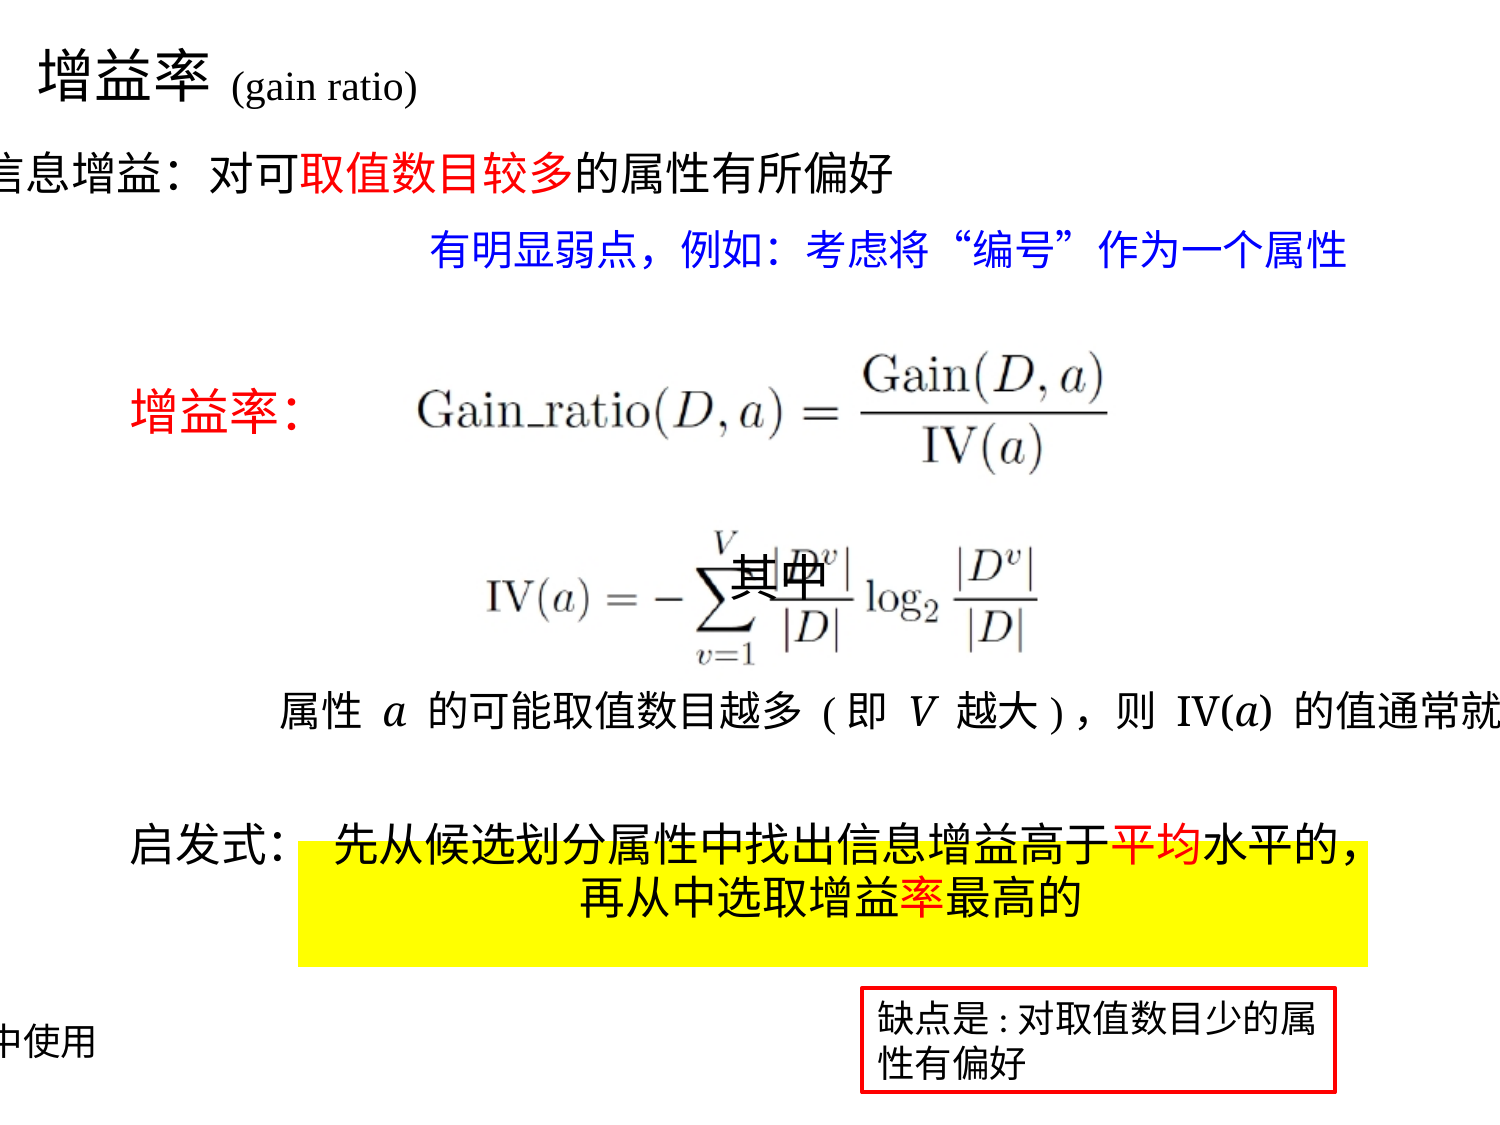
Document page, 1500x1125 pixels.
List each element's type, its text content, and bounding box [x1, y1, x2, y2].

picture [476, 507, 1044, 681]
text_box 缺点是:对取值数目少的属性有偏好 [862, 987, 1335, 1093]
picture [403, 316, 1117, 486]
text_box (gain ratio) [231, 58, 419, 110]
text_box 信息增益：对可取值数目较多的属性有所偏好 有明显弱点，例如：考虑将“编号”作为一个属性 增益率： 其中 属性 a 的可能取值数目越多 (即 V 越大)，则 IV(a) 的值通常就越大 启发式： 先从候选划分属性中找出信息增益高于平均水平的， 再从中选取增益率最高的 C4.5算法中使用 [0, 155, 1500, 1063]
text_box 增益率 [36, 52, 212, 109]
